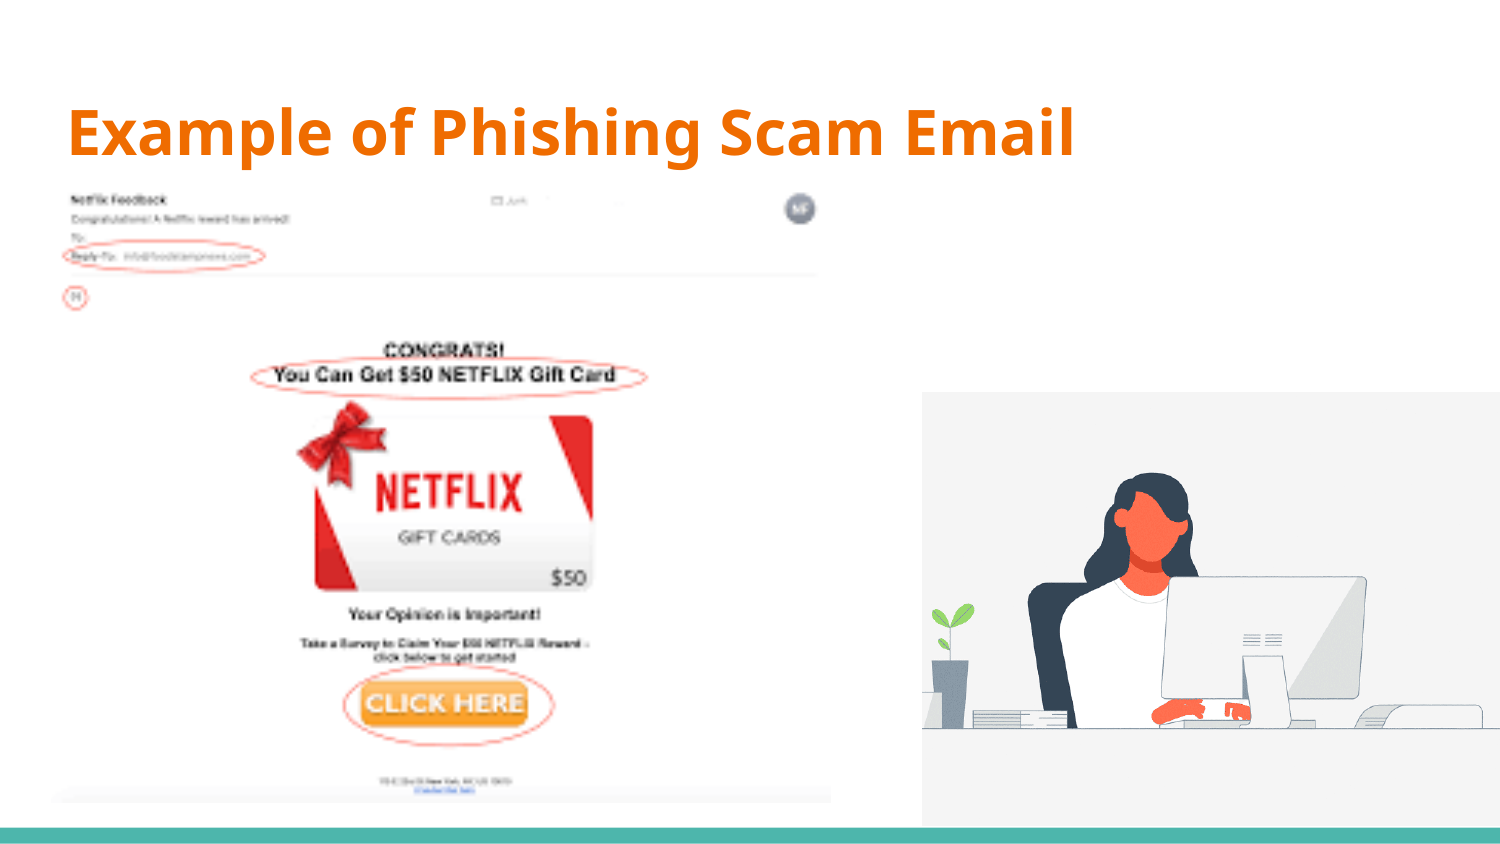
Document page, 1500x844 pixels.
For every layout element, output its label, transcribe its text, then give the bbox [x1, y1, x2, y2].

picture [50, 188, 831, 803]
title Example of Phishing Scam Email [51, 72, 1449, 189]
picture [921, 392, 1500, 826]
